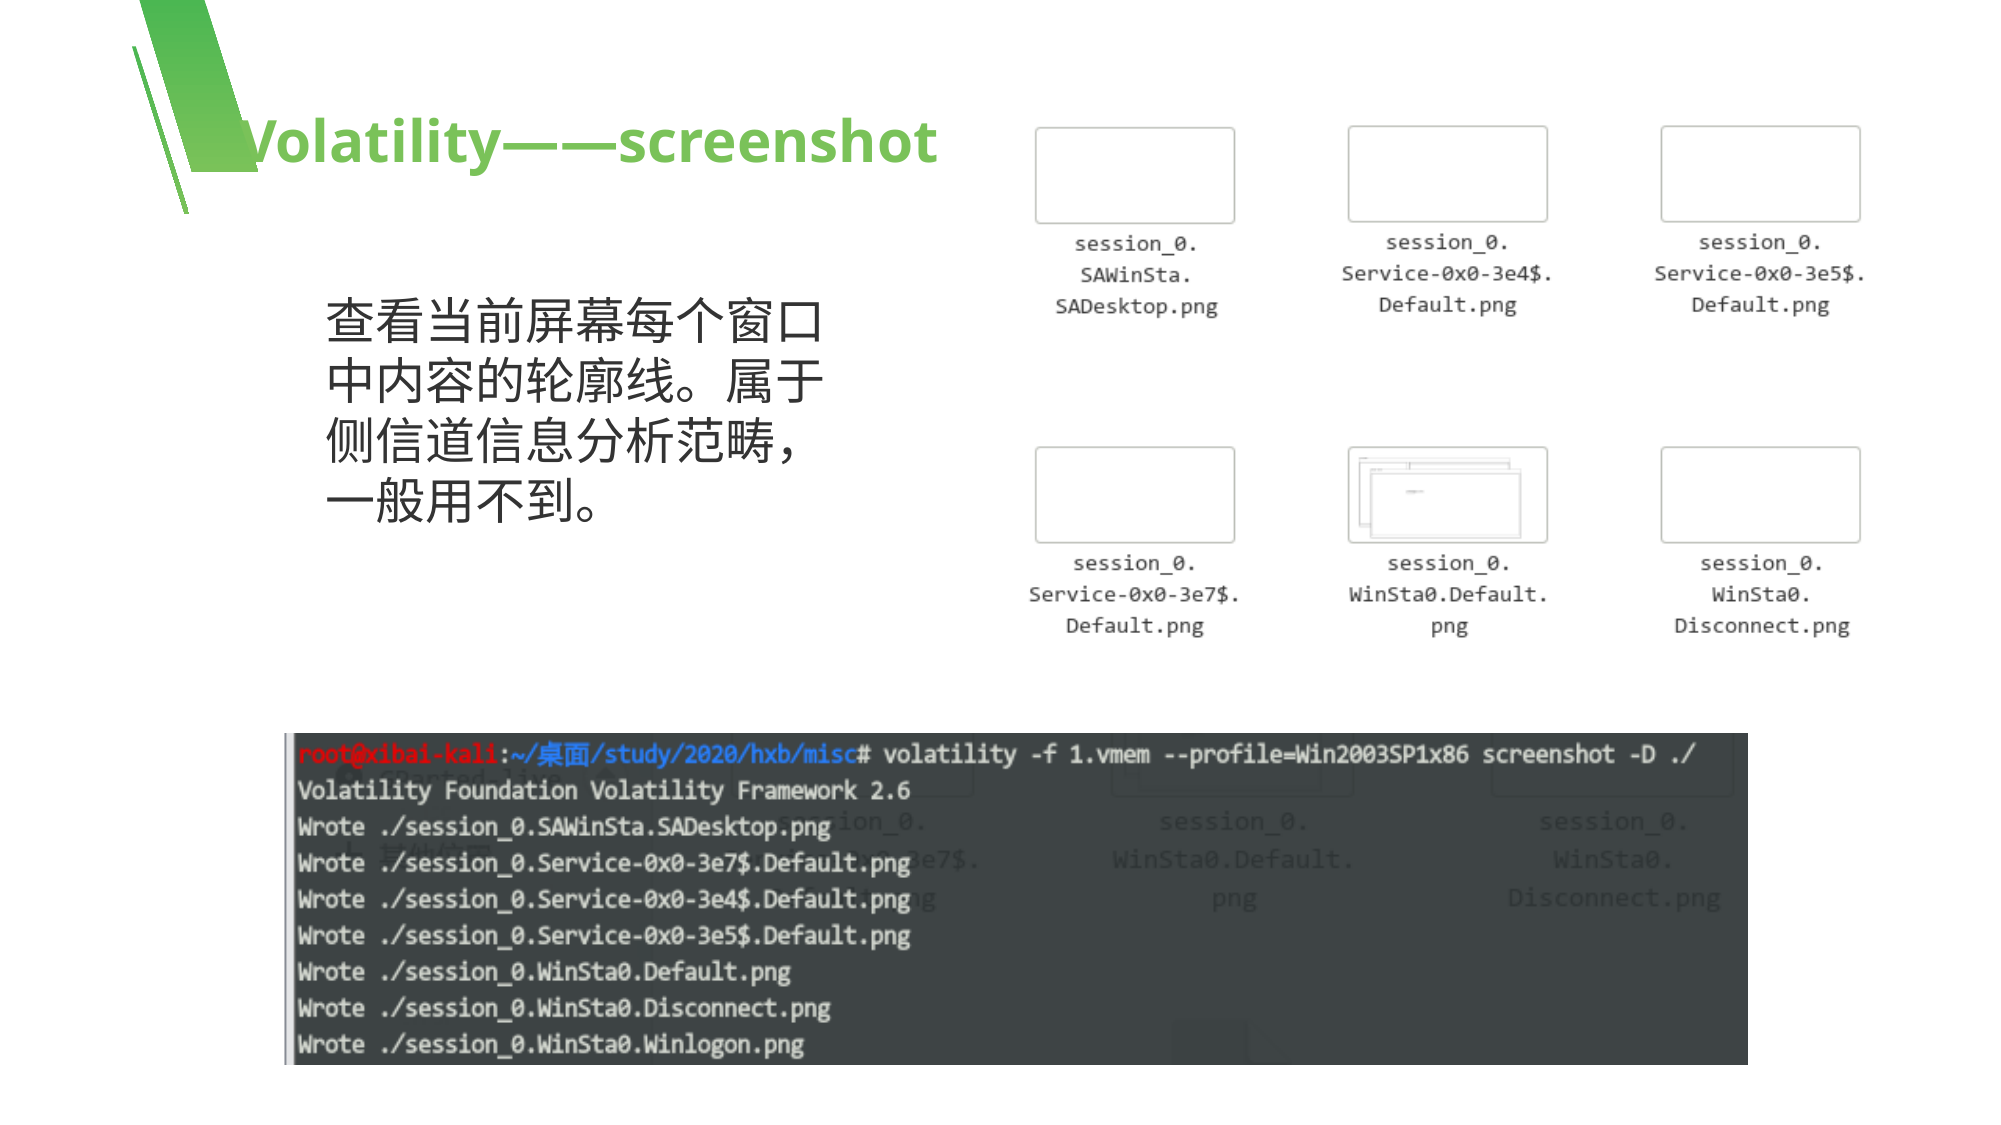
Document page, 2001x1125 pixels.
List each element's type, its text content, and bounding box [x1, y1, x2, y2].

picture [283, 733, 1748, 1065]
text_box Volatility——screenshot [224, 96, 954, 182]
picture [1015, 96, 1894, 669]
text_box 查看当前屏幕每个窗口中内容的轮廓线。属于侧信道信息分析范畴，一般用不到。 [310, 282, 867, 538]
